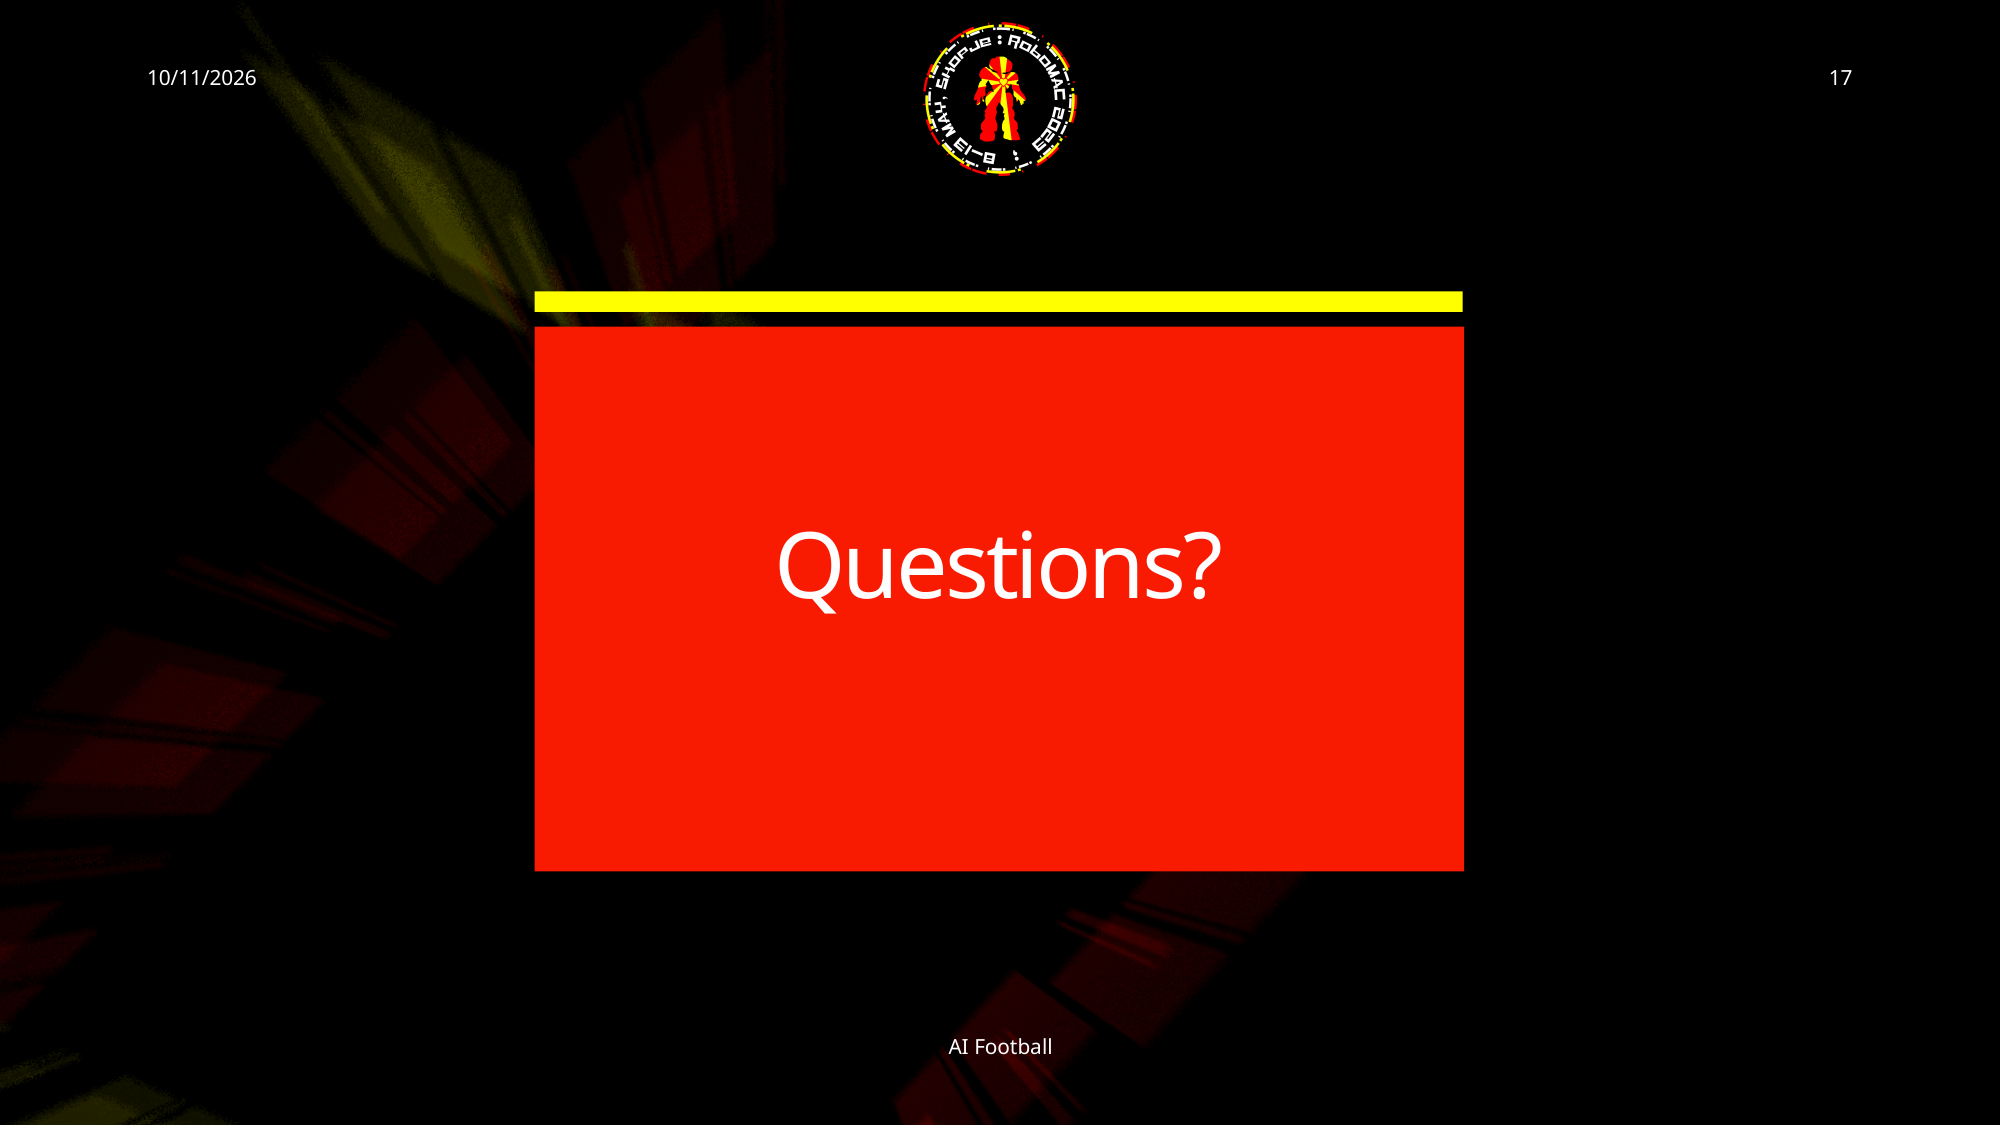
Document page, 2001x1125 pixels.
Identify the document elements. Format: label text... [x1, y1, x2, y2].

slide_number 17 [1717, 52, 1868, 105]
footer AI Football [131, 1021, 1869, 1074]
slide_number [131, 52, 732, 105]
title Questions? [548, 340, 1450, 618]
picture [0, 0, 1718, 1125]
